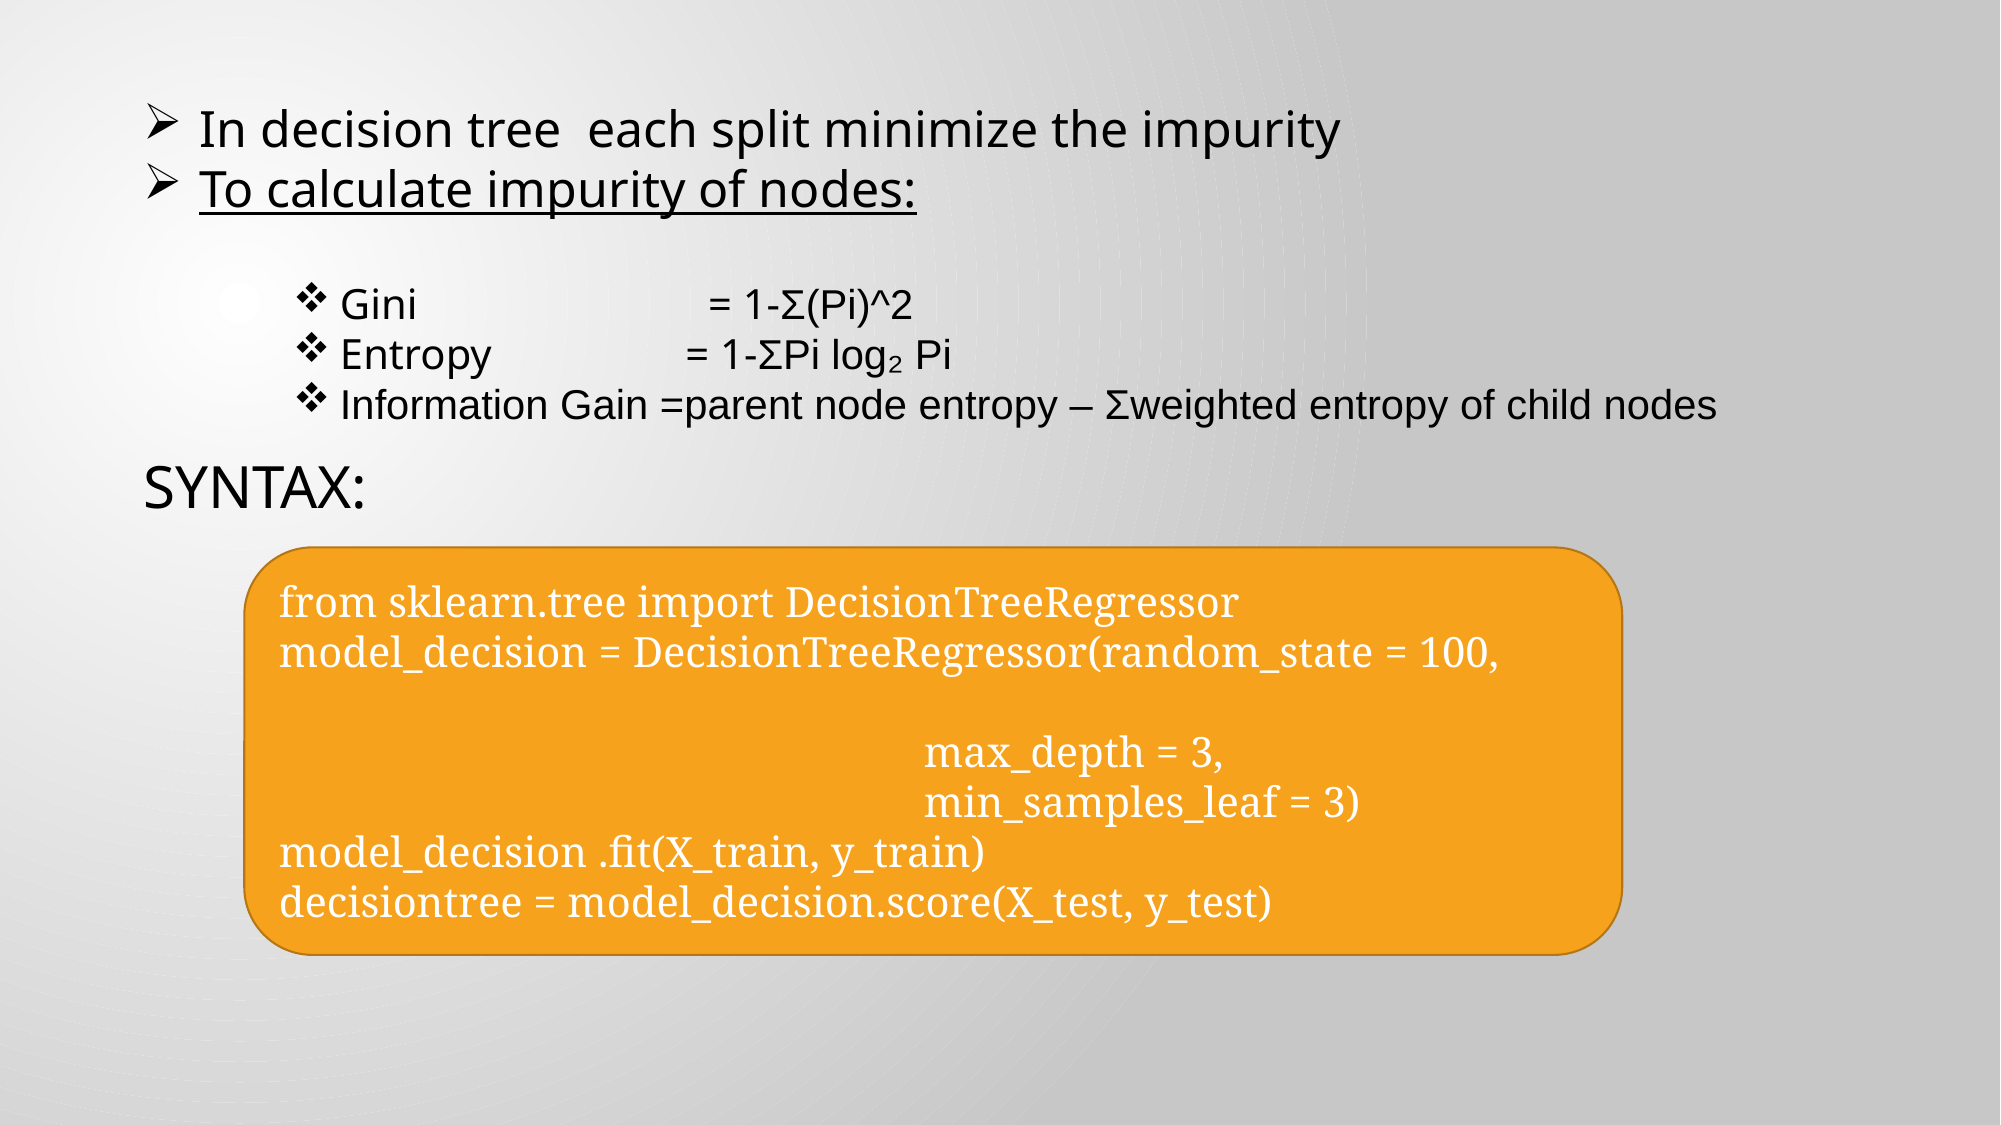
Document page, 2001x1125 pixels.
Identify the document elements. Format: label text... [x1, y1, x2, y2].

text_box from sklearn.tree import DecisionTreeRegressor model_decision = DecisionTreeRegressor(random_state = 100, max_depth = 3, min_samples_leaf = 3) model_decision .fit(X_train, y_train) decisiontree = model_decision.score(X_test, y_test) [243, 546, 1624, 956]
text_box SYNTAX: [128, 442, 671, 528]
text_box In decision tree each split minimize the impurity To calculate impurity of nodes: Gini = 1-Σ(Pi)^2 Entropy = 1-ΣPi log₂ Pi Information Gain =parent node entropy – Σweighted entropy of child nodes [128, 90, 1806, 436]
